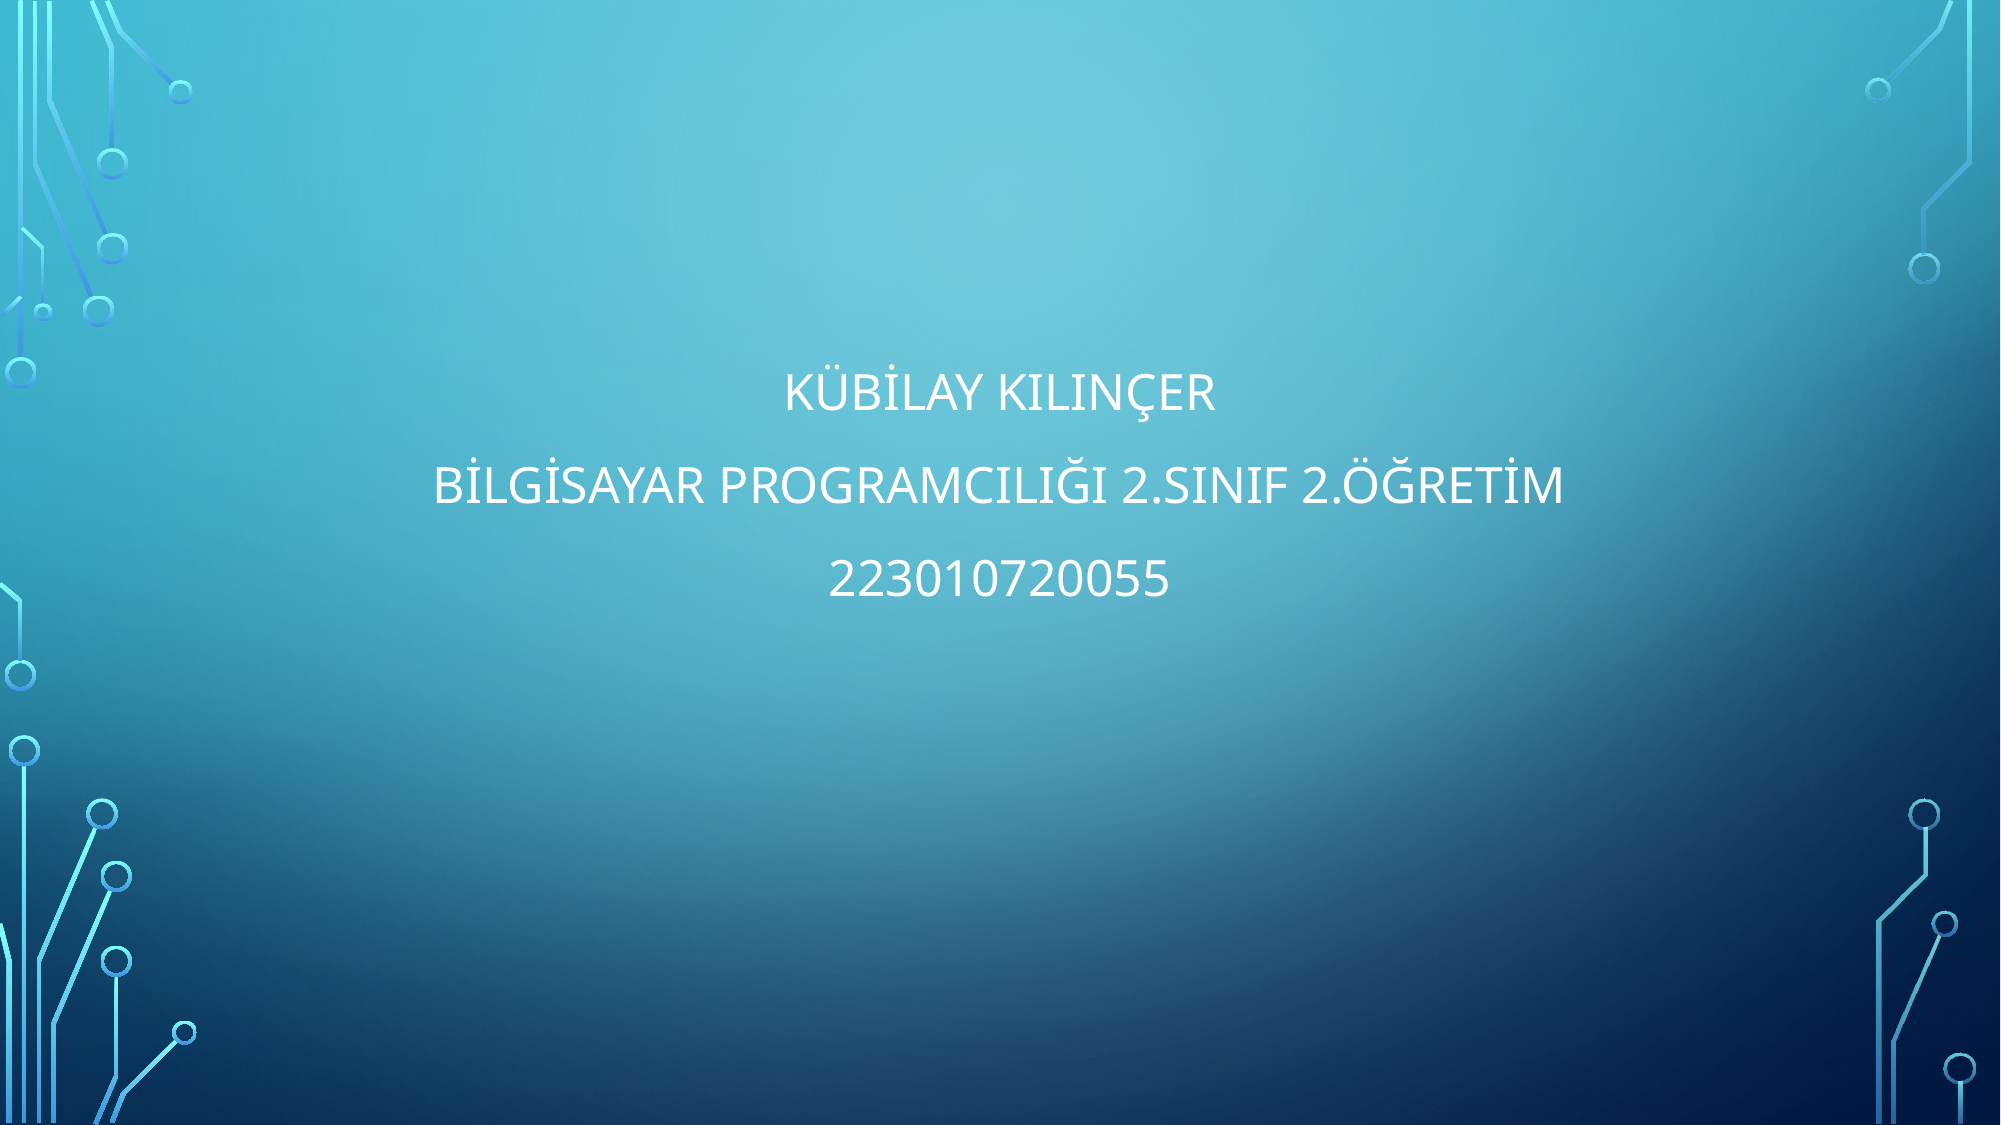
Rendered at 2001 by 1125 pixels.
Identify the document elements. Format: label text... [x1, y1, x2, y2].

list KÜBİLAY KILINÇER BİLGİSAYAR PROGRAMCILIĞI 2.SINIF 2.ÖĞRETİM 223010720055 [187, 167, 1813, 950]
